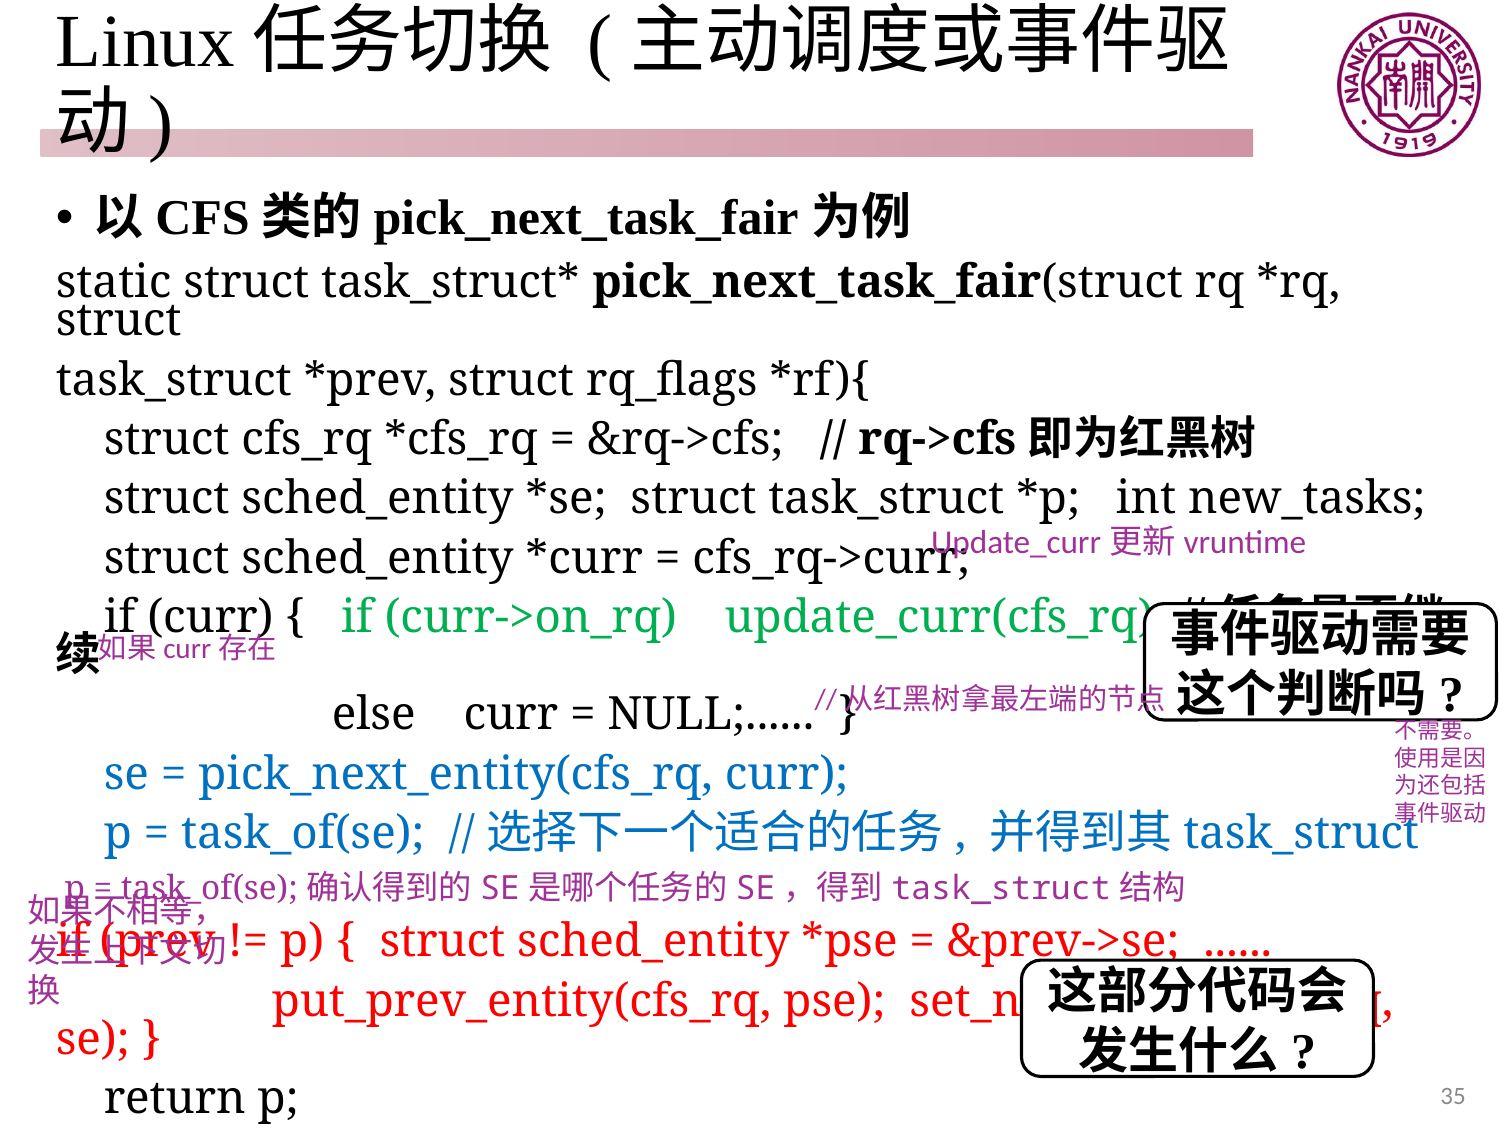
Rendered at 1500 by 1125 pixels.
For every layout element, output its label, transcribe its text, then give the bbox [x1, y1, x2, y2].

slide_number 35 [1143, 1065, 1481, 1125]
text_box //从红黑树拿最左端的节点 [799, 672, 1185, 723]
text_box 如果curr存在 [83, 622, 303, 672]
title Linux任务切换 (主动调度或事件驱动) [40, 33, 1335, 133]
text_box Update_curr更新vruntime [916, 513, 1371, 568]
list 以CFS类的pick_next_task_fair为例 static struct task_struct* pick_next_task_fair(struct rq *rq, struct task_struct *prev, struct rq_flags *rf){ struct cfs_rq *cfs_rq = &rq->cfs; // rq->cfs即为红黑树 struct sched_entity *se; struct task_struct *p; int new_tasks; struct sched_entity *curr = cfs_rq->curr; if (curr) { if (curr->on_rq) update_curr(cfs_rq); //任务是否继续 else curr = NULL;...... } se = pick_next_entity(cfs_rq, curr); p = task_of(se); //选择下一个适合的任务, 并得到其task_struct p = task_of(se);确认得到的SE是哪个任务的SE，得到task_struct结构 if (prev != p) { struct sched_entity *pse = &prev->se; ...... put_prev_entity(cfs_rq, pse); set_next_entity(cfs_rq, se); } return p; } [40, 184, 1481, 1007]
text_box 事件驱动需要这个判断吗? [1143, 602, 1498, 721]
text_box 这部分代码会发生什么? [1020, 959, 1375, 1078]
picture [1337, 12, 1481, 157]
text_box 不需要。使用是因为还包括事件驱动 [1379, 708, 1500, 834]
text_box 如果不相等，发生上下文切换 [12, 881, 270, 1017]
